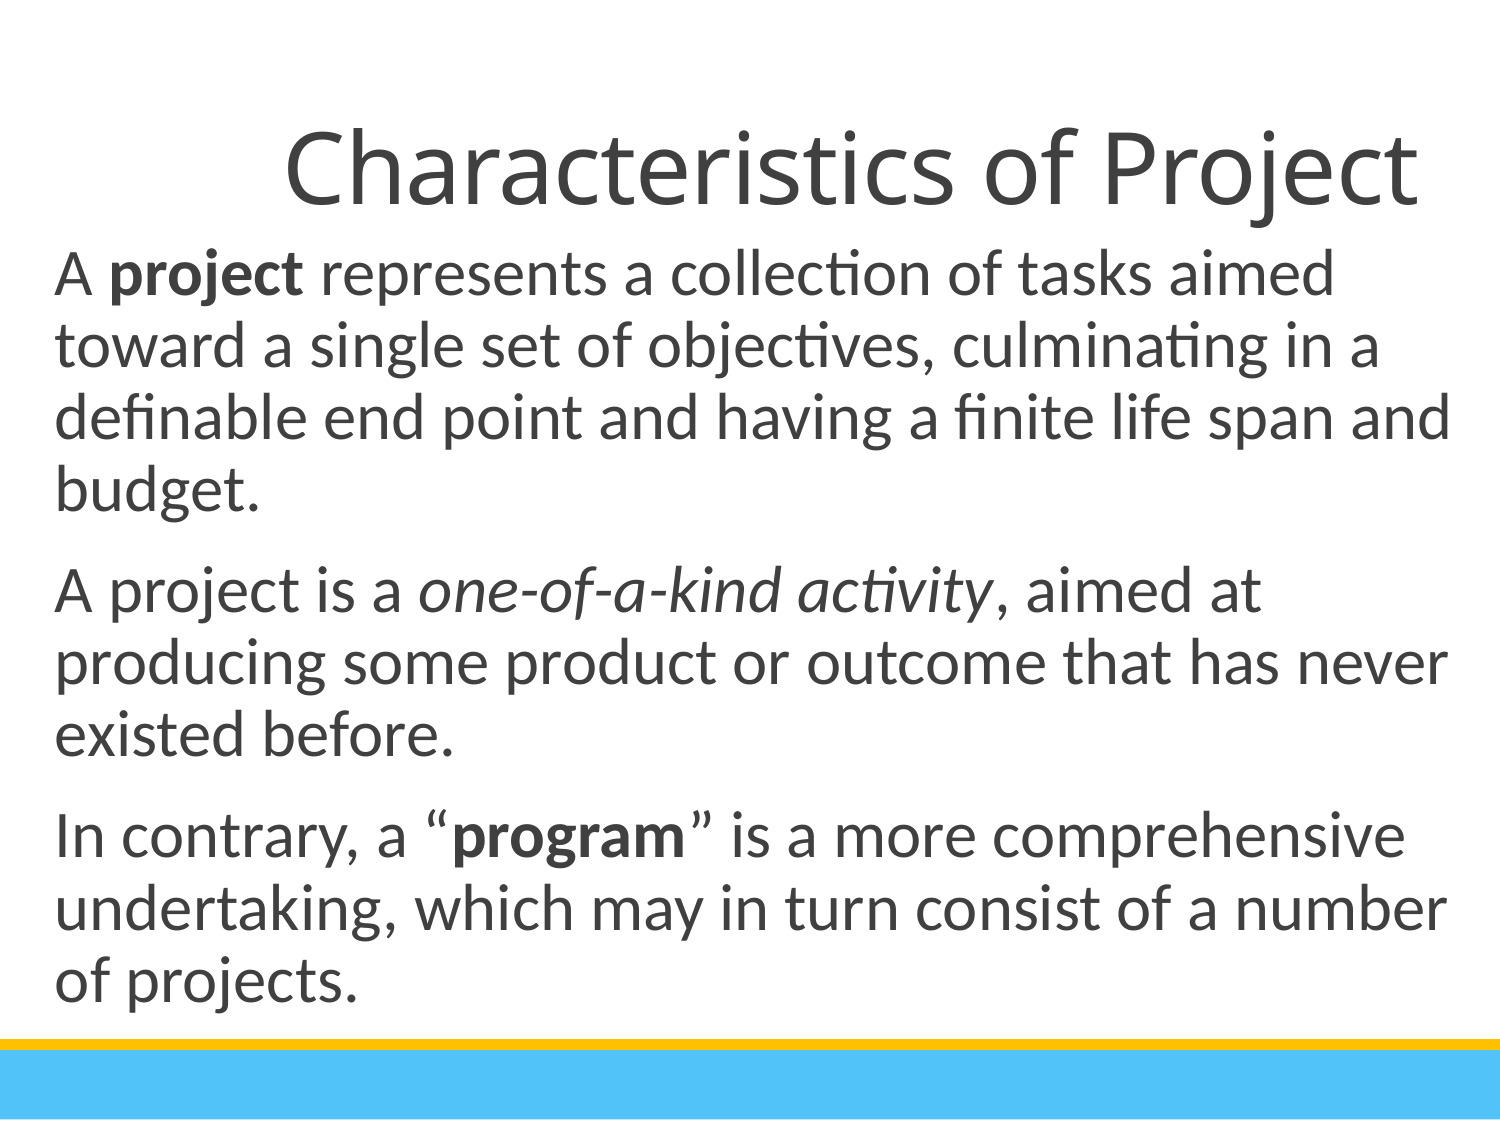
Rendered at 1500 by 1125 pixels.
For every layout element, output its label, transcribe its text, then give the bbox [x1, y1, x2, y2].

title Characteristics of Project [202, 45, 1500, 230]
list A project represents a collection of tasks aimed toward a single set of objectives, culminating in a definable end point and having a finite life span and budget. A project is a one-of-a-kind activity, aimed at producing some product or outcome that has never existed before. In contrary, a “program” is a more comprehensive undertaking, which may in turn consist of a number of projects. [39, 230, 1500, 1053]
